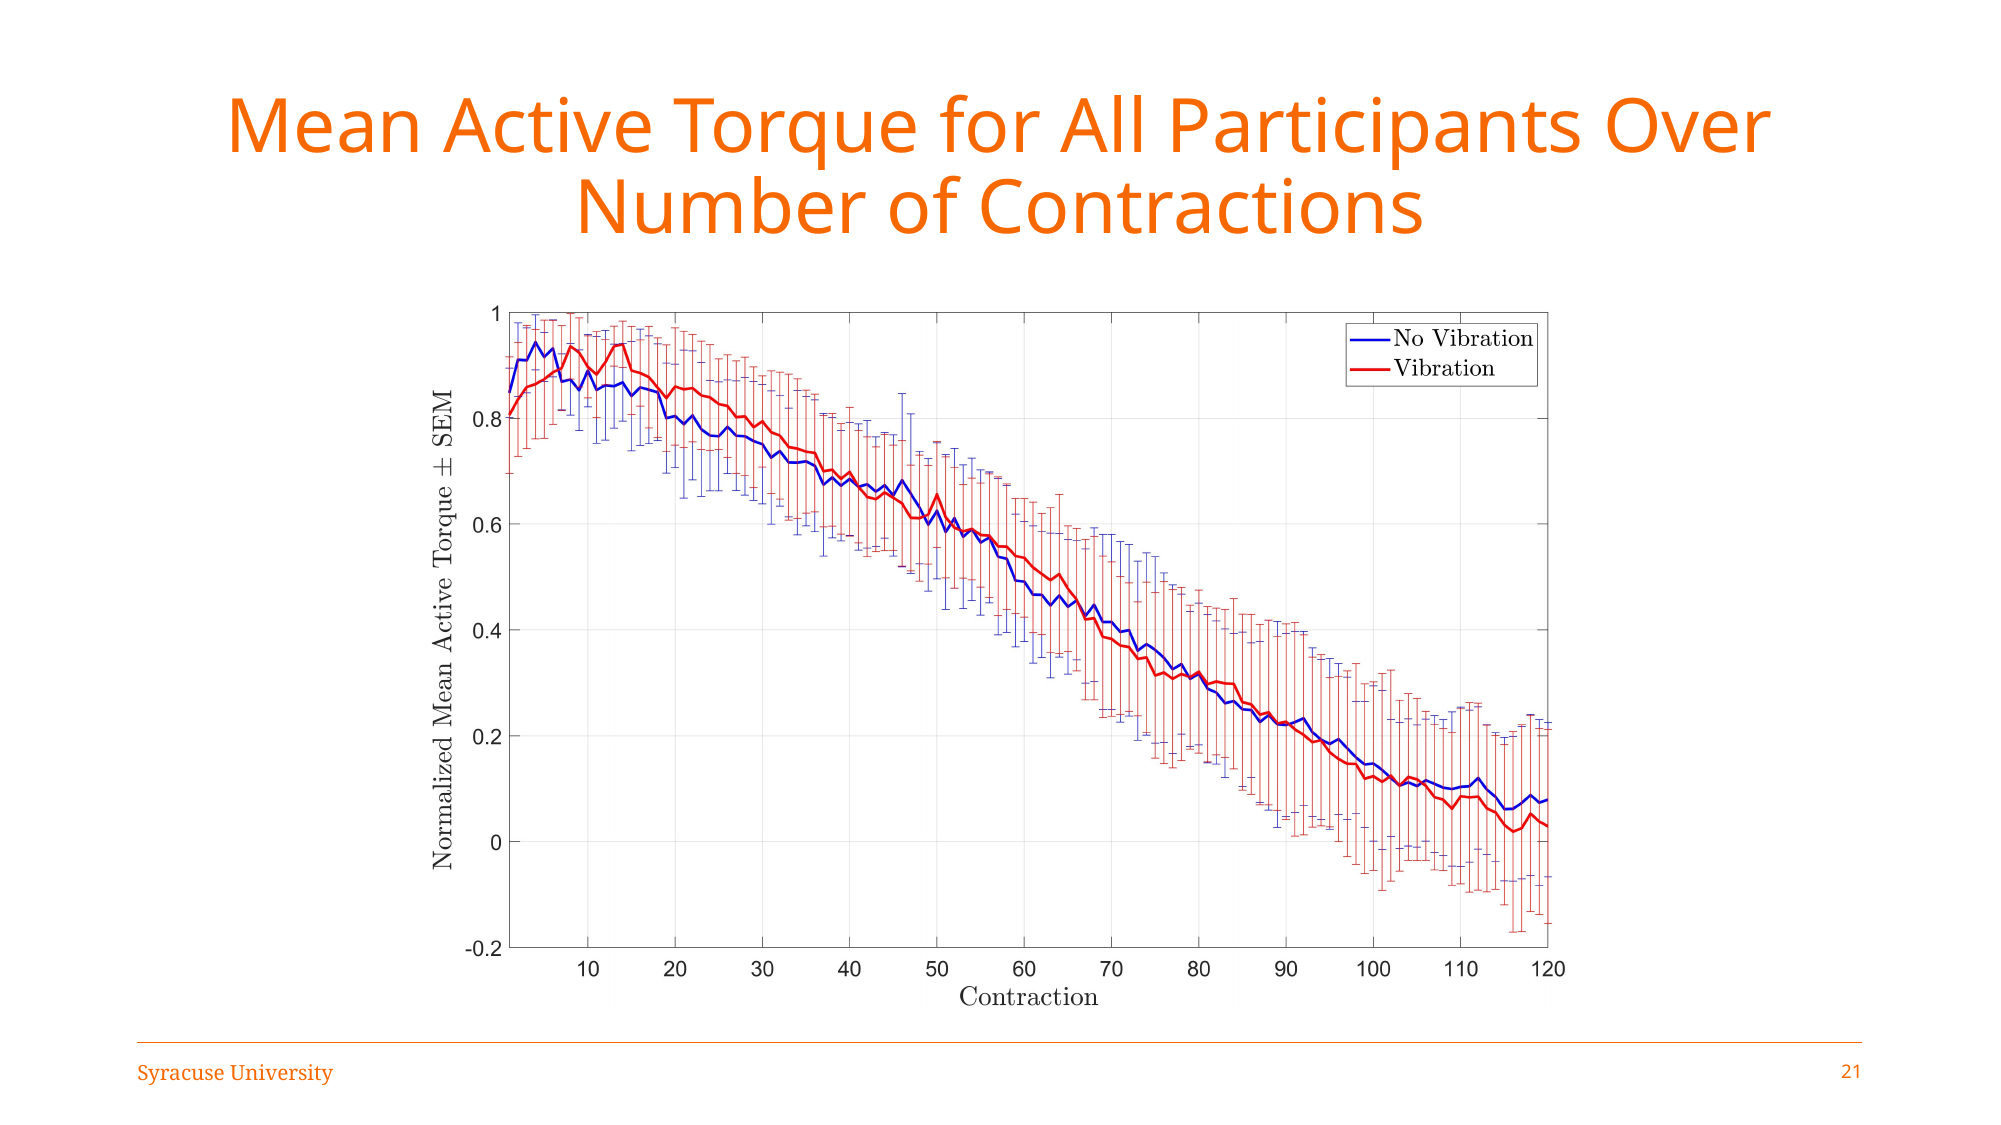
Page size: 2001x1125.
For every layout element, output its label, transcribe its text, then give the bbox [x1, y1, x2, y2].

picture [335, 299, 1669, 1014]
title Mean Active Torque for All Participants Over Number of Contractions [137, 59, 1863, 278]
